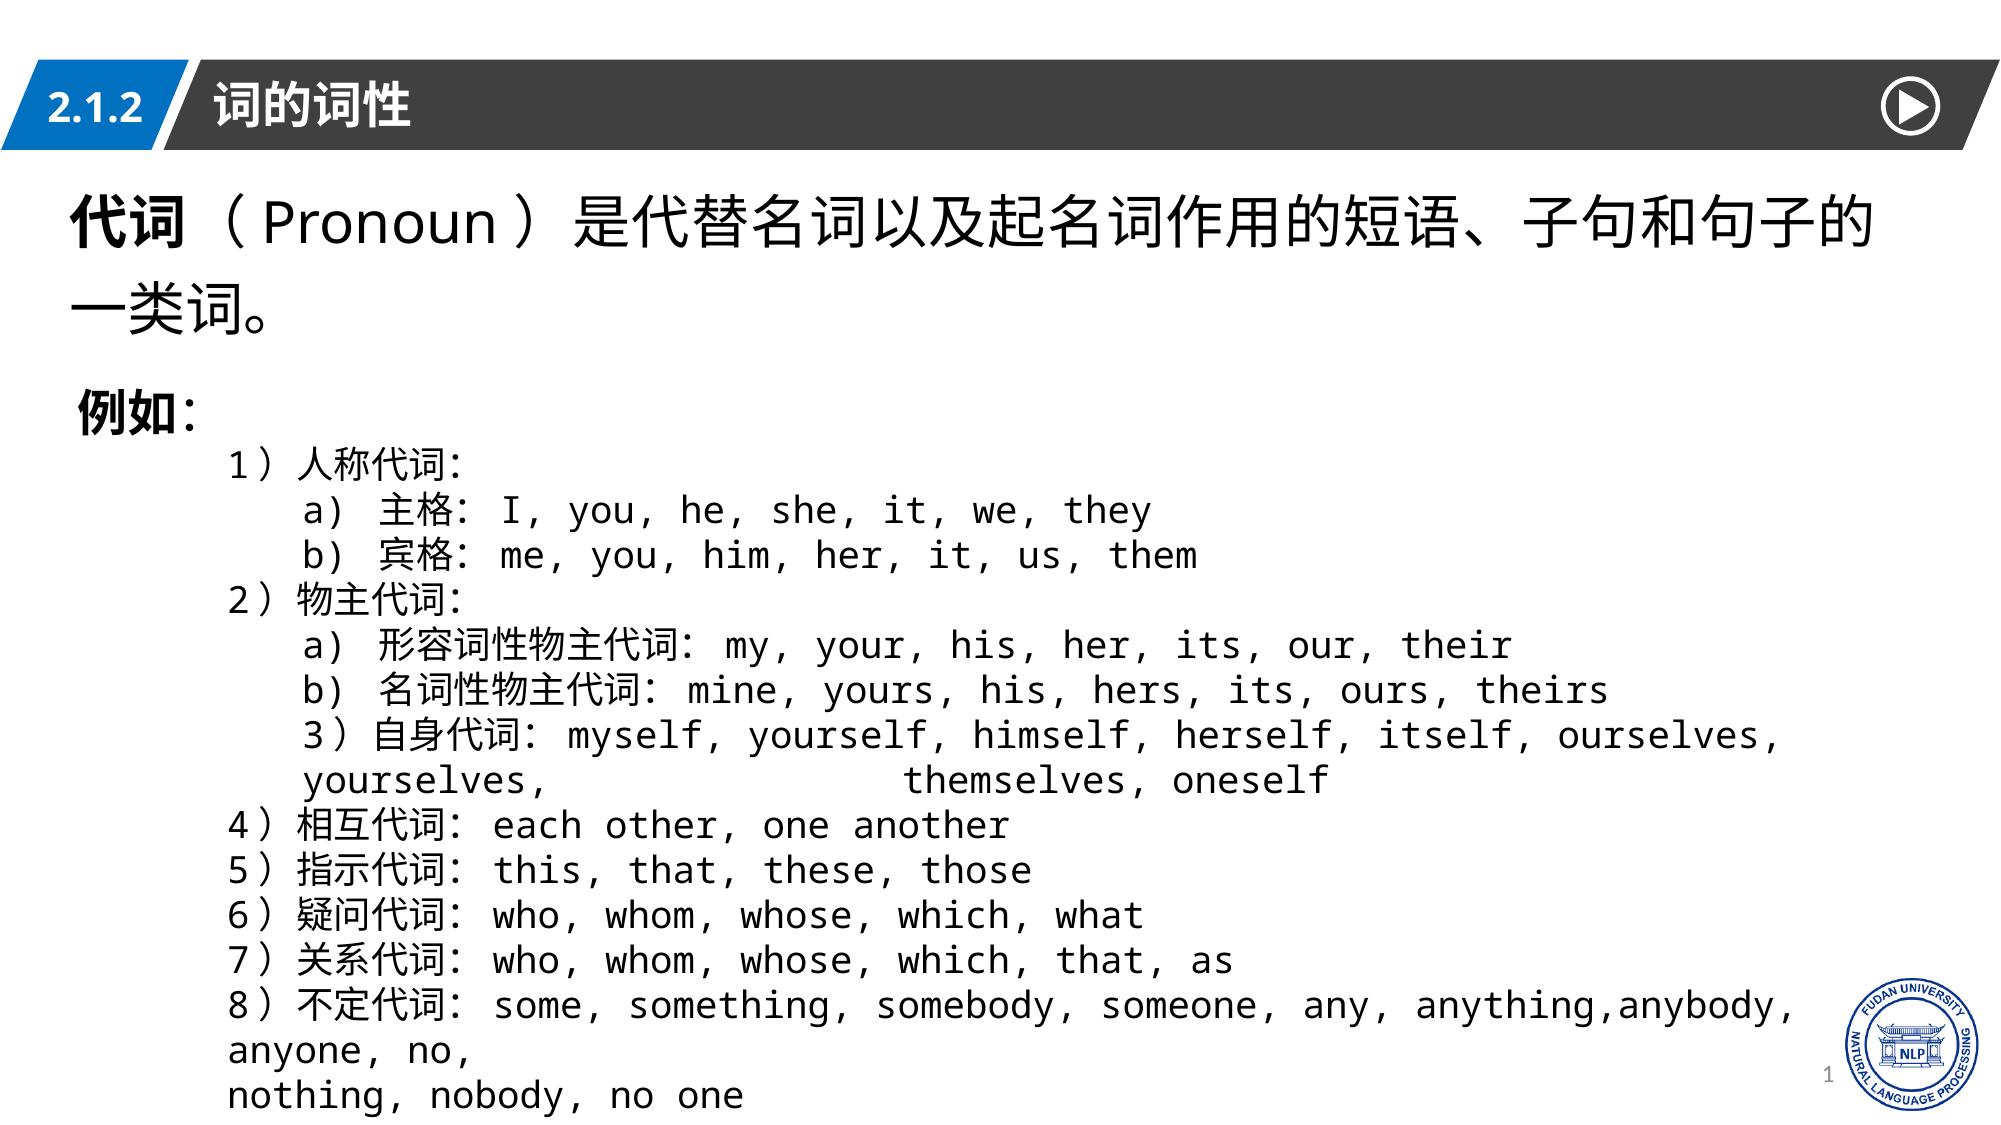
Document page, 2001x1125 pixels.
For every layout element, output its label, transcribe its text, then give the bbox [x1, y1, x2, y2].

text_box 词的词性 [198, 66, 428, 142]
text_box [1, 89, 157, 150]
text_box 2.1.2 [26, 73, 164, 138]
text_box 例如： 1）人称代词： a) 主格：I, you, he, she, it, we, they b) 宾格：me, you, him, her, it, us, them 2）物主代词： a) 形容词性物主代词：my, your, his, her, its, our, their b) 名词性物主代词：mine, yours, his, hers, its, ours, theirs 3）自身代词：myself, yourself, himself, herself, itself, ourselves, yourselves, themselves, oneself 4）相互代词：each other, one another 5）指示代词：this, that, these, those 6）疑问代词：who, whom, whose, which, what 7）关系代词：who, whom, whose, which, that, as 8）不定代词：some, something, somebody, someone, any, anything,anybody, anyone, no, nothing, nobody, no one [62, 343, 1938, 1124]
picture [1938, 972, 1985, 1117]
text_box 代词（Pronoun）是代替名词以及起名词作用的短语、子句和句子的一类词。 [54, 160, 1892, 350]
text_box [163, 59, 2000, 150]
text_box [1883, 78, 1939, 134]
text_box [32, 59, 189, 120]
